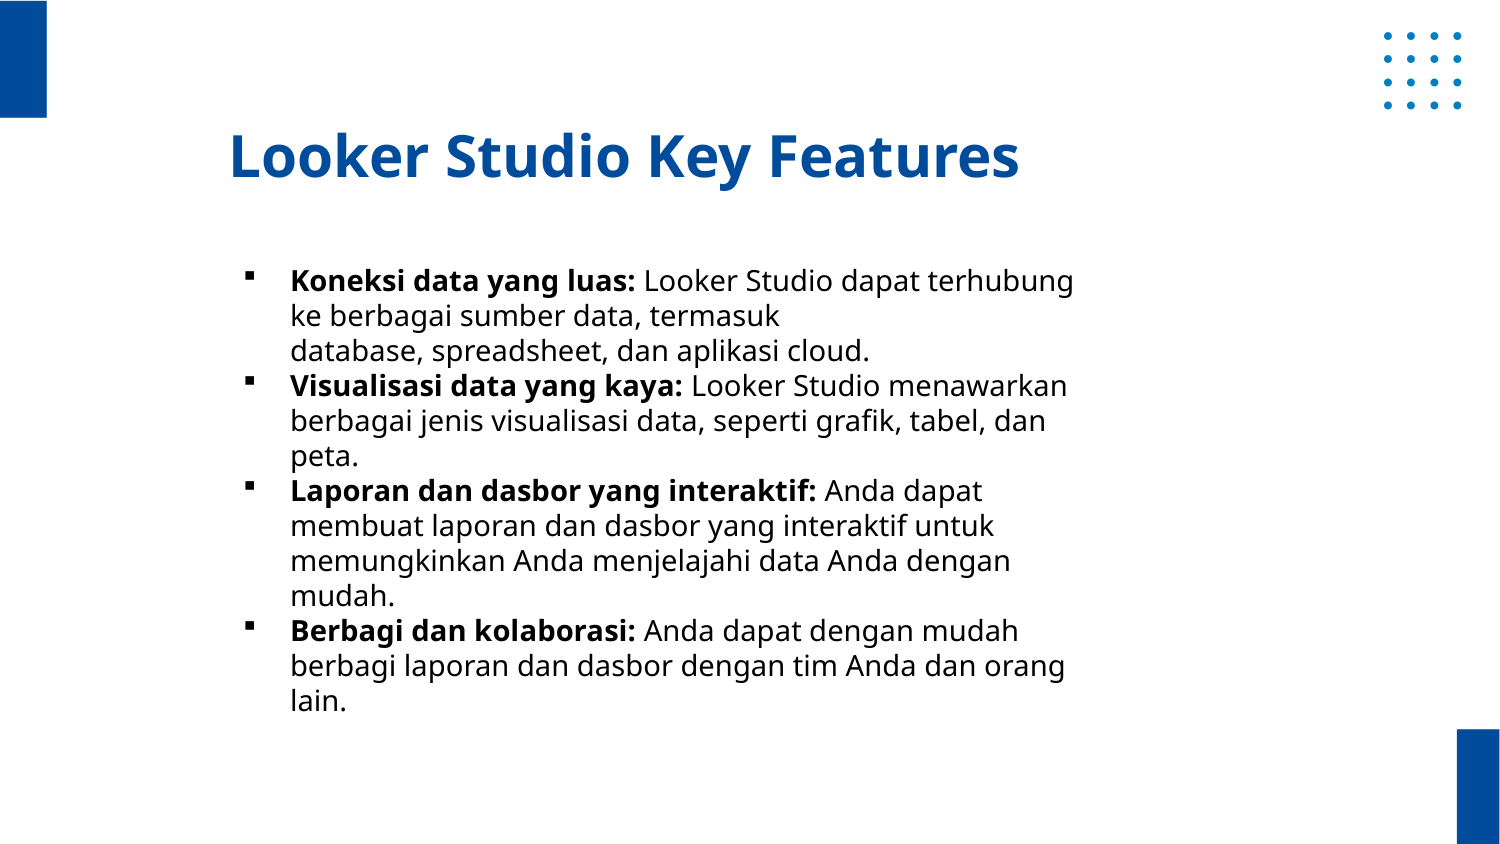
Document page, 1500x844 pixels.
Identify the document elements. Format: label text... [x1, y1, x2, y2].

picture [0, 0, 85, 130]
text_box Looker Studio Key Features [228, 119, 1076, 190]
picture [1197, 0, 1500, 221]
text_box Koneksi data yang luas: Looker Studio dapat terhubung ke berbagai sumber data, termasuk database, spreadsheet, dan aplikasi cloud. Visualisasi data yang kaya: Looker Studio menawarkan berbagai jenis visualisasi data, seperti grafik, tabel, dan peta. Laporan dan dasbor yang interaktif: Anda dapat membuat laporan dan dasbor yang interaktif untuk memungkinkan Anda menjelajahi data Anda dengan mudah. Berbagi dan kolaborasi: Anda dapat dengan mudah berbagi laporan dan dasbor dengan tim Anda dan orang lain. [228, 255, 1123, 725]
picture [1422, 718, 1500, 844]
